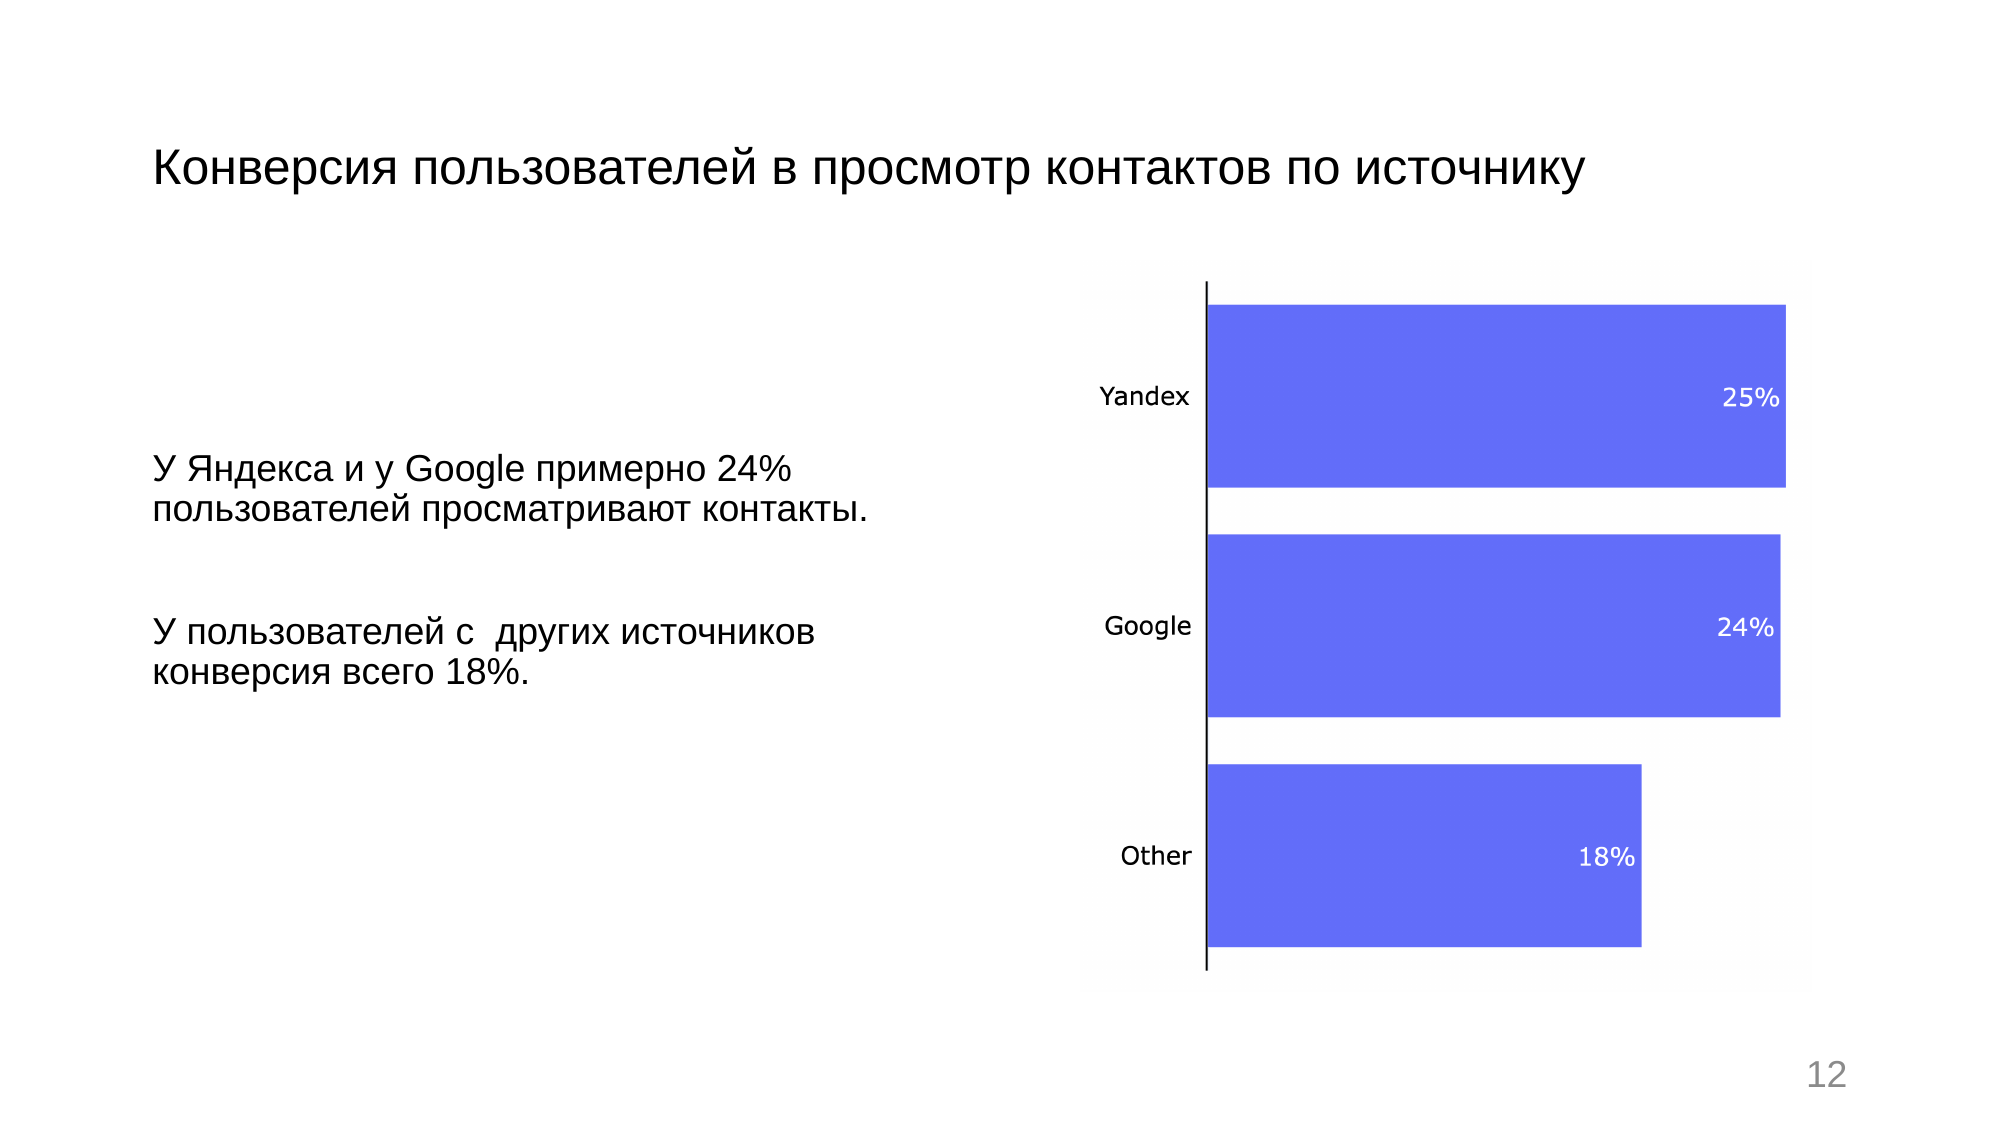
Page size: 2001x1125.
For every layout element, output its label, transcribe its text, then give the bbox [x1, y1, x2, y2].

list У Яндекса и у Google примерно 24% пользователей просматривают контакты. У пользователей с других источников конверсия всего 18%. [137, 299, 988, 1014]
title Конверсия пользователей в просмотр контактов по источнику [137, 59, 1863, 278]
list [1080, 260, 1812, 992]
slide_number 12 [1412, 1042, 1863, 1103]
